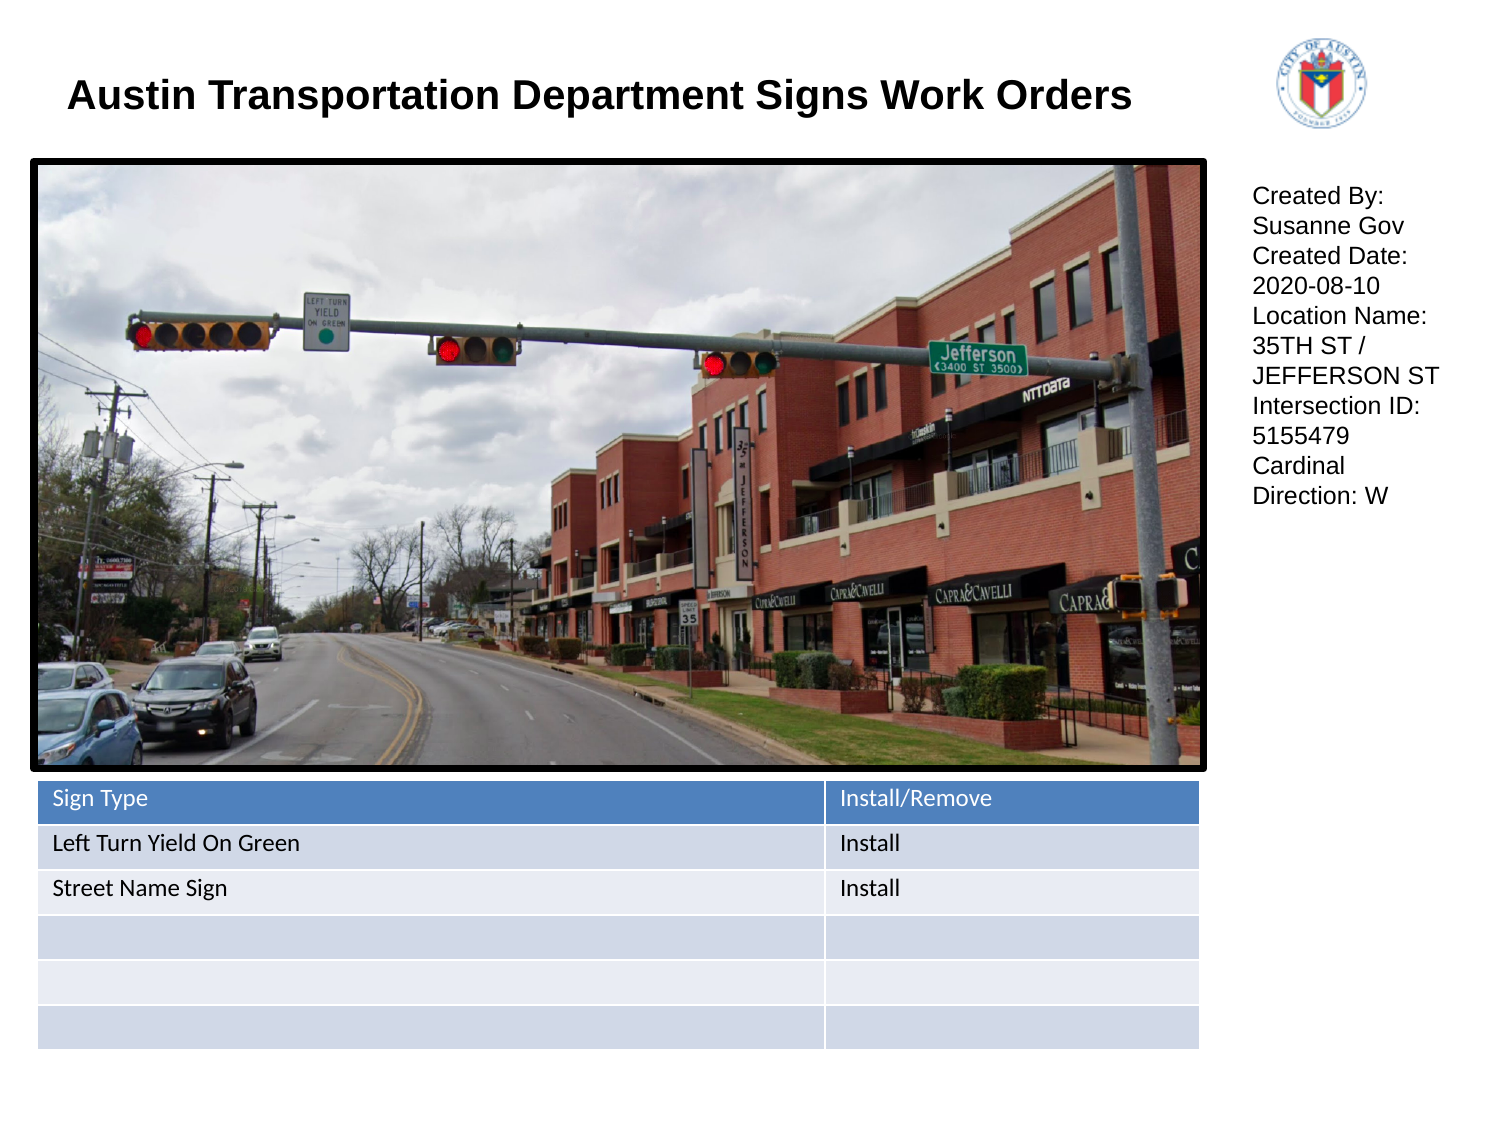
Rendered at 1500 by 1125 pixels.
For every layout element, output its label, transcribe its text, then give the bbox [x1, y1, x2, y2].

picture [1274, 37, 1369, 132]
table_cell [38, 961, 824, 1004]
table_cell [38, 916, 824, 959]
text_box Austin Transportation Department Signs Work Orders [51, 60, 1149, 125]
table_cell Left Turn Yield On Green [38, 826, 824, 869]
text_box Created By: Susanne Gov Created Date: 2020-08-10 Location Name: 35TH ST / JEFFERSON ST Intersection ID: 5155479 Cardinal Direction: W [1237, 172, 1463, 517]
table_cell [38, 1006, 824, 1049]
table_header Install/Remove [826, 781, 1199, 824]
table_cell [826, 1006, 1199, 1049]
table_cell [826, 961, 1199, 1004]
picture [37, 164, 1201, 766]
table_cell Install [826, 826, 1199, 869]
table_cell [826, 916, 1199, 959]
table_cell Install [826, 871, 1199, 914]
table_header Sign Type [38, 781, 824, 824]
table_cell Street Name Sign [38, 871, 824, 914]
